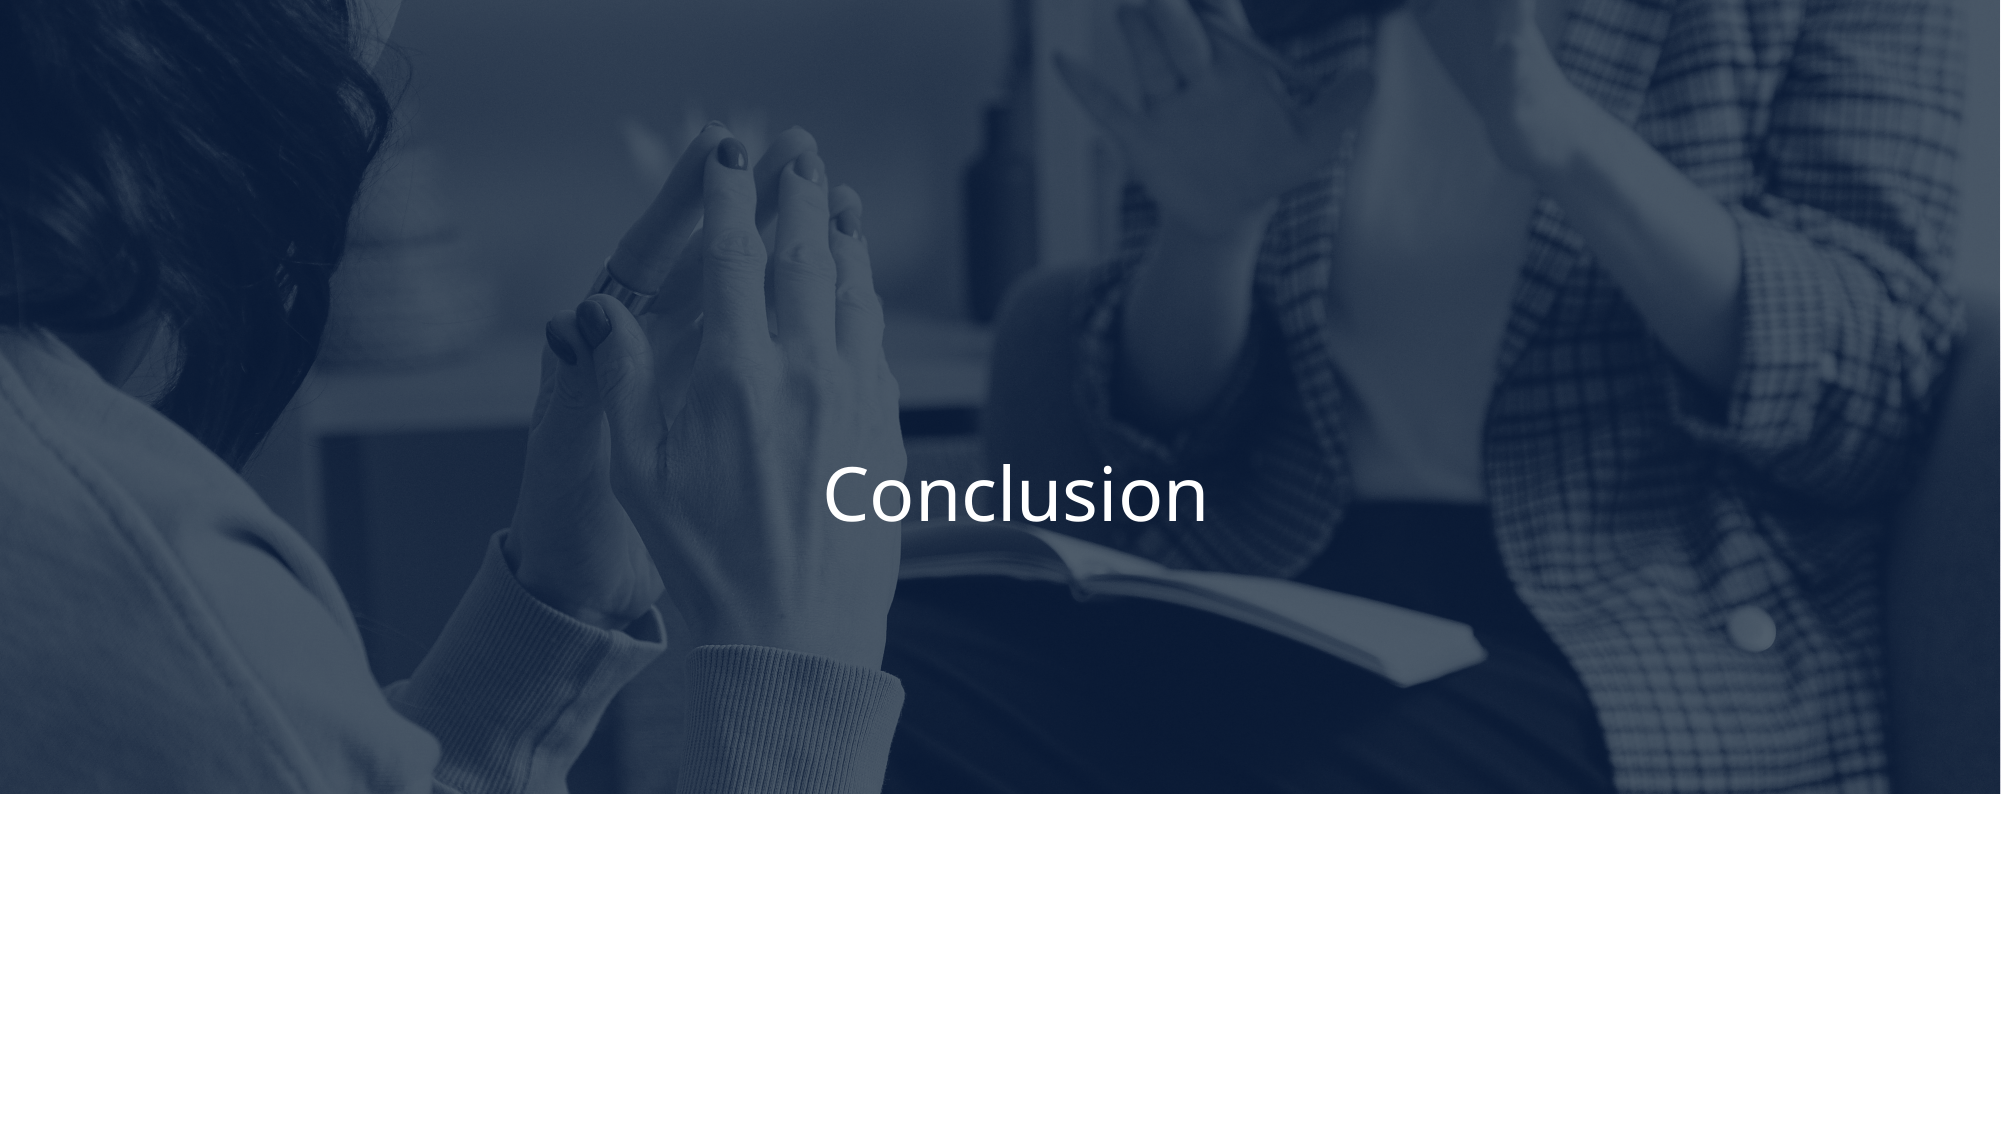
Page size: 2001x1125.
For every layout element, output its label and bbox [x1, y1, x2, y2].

picture [0, 0, 2000, 795]
